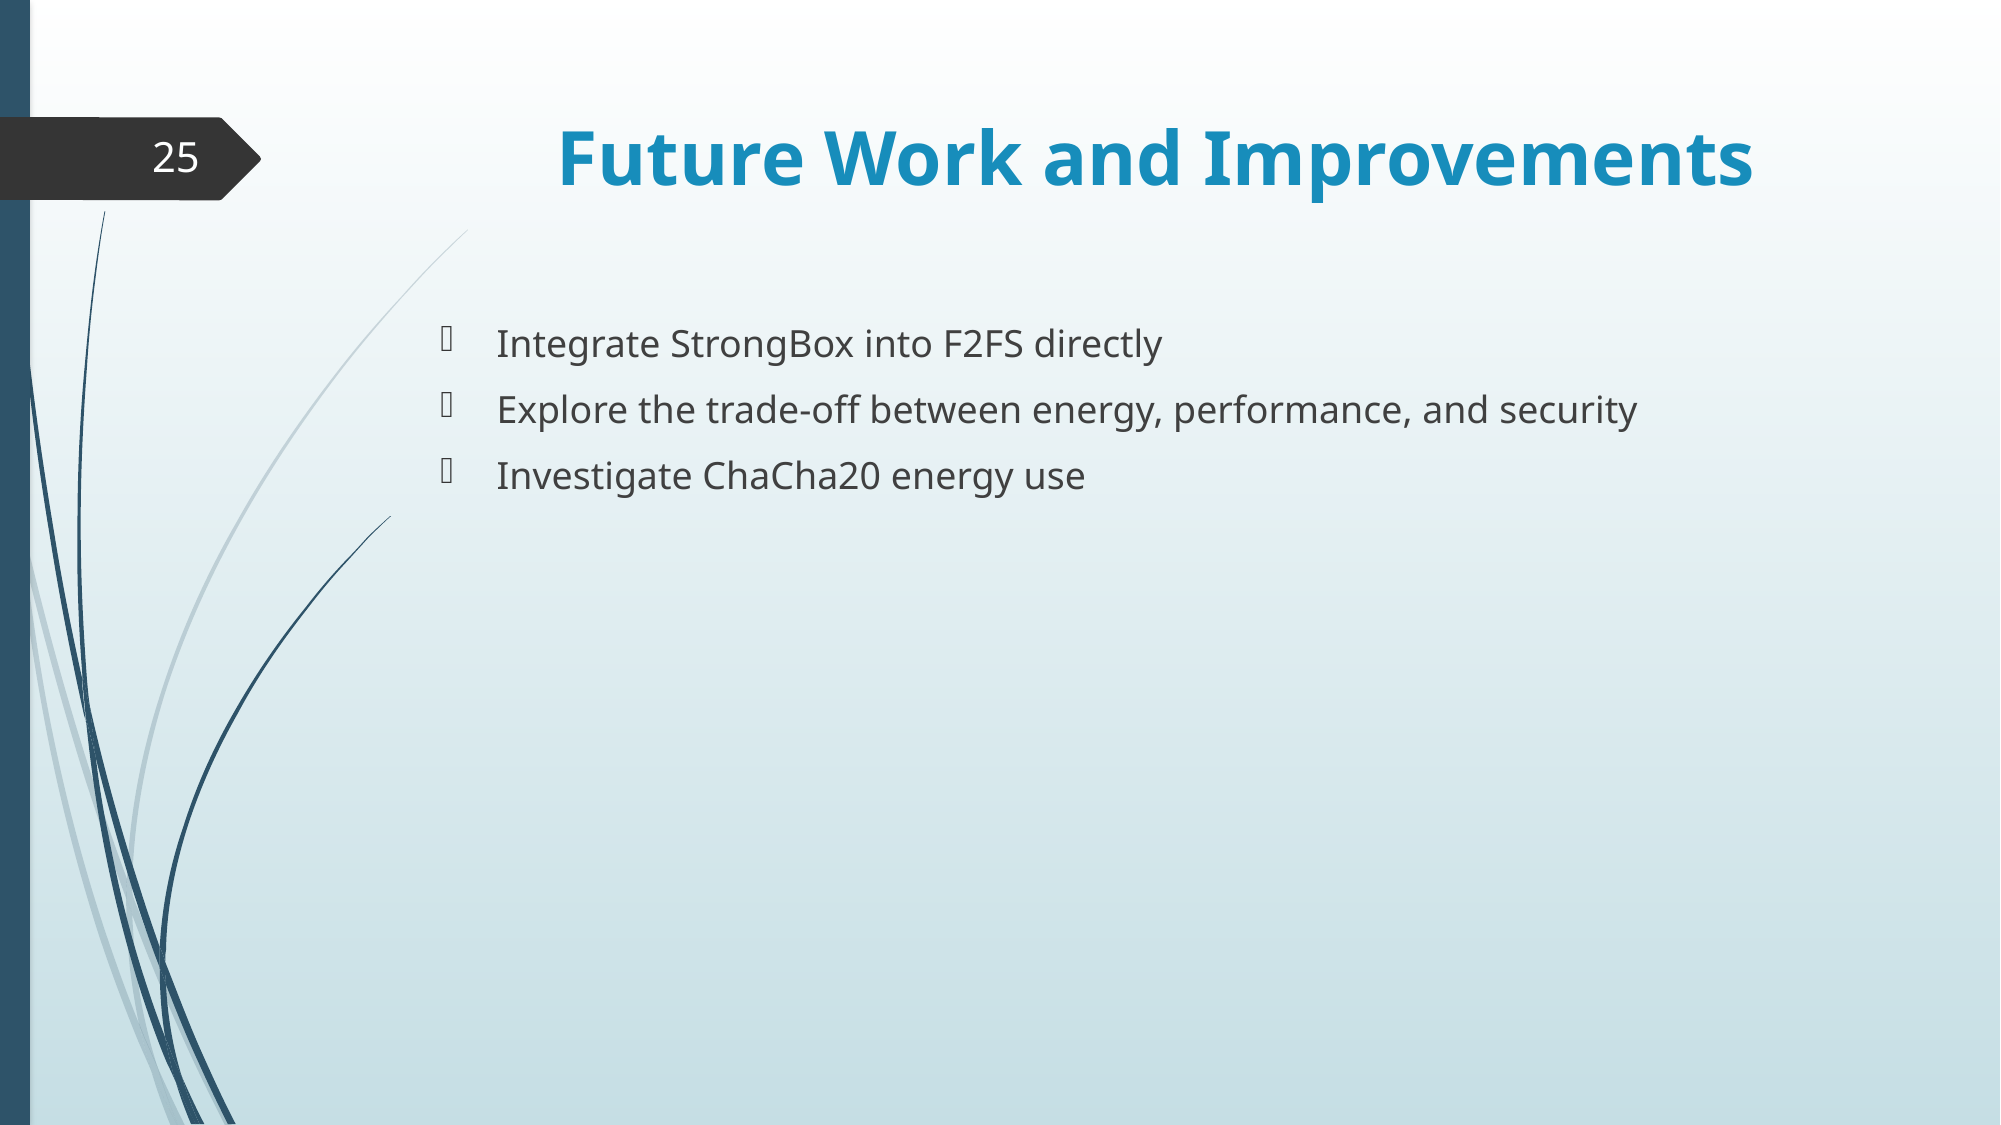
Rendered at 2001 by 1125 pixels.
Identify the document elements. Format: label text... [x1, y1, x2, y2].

title Future Work and Improvements [425, 102, 1888, 312]
list Integrate StrongBox into F2FS directly Explore the trade-off between energy, performance, and security Investigate ChaCha20 energy use [425, 312, 1888, 933]
slide_number 25 [87, 129, 216, 190]
